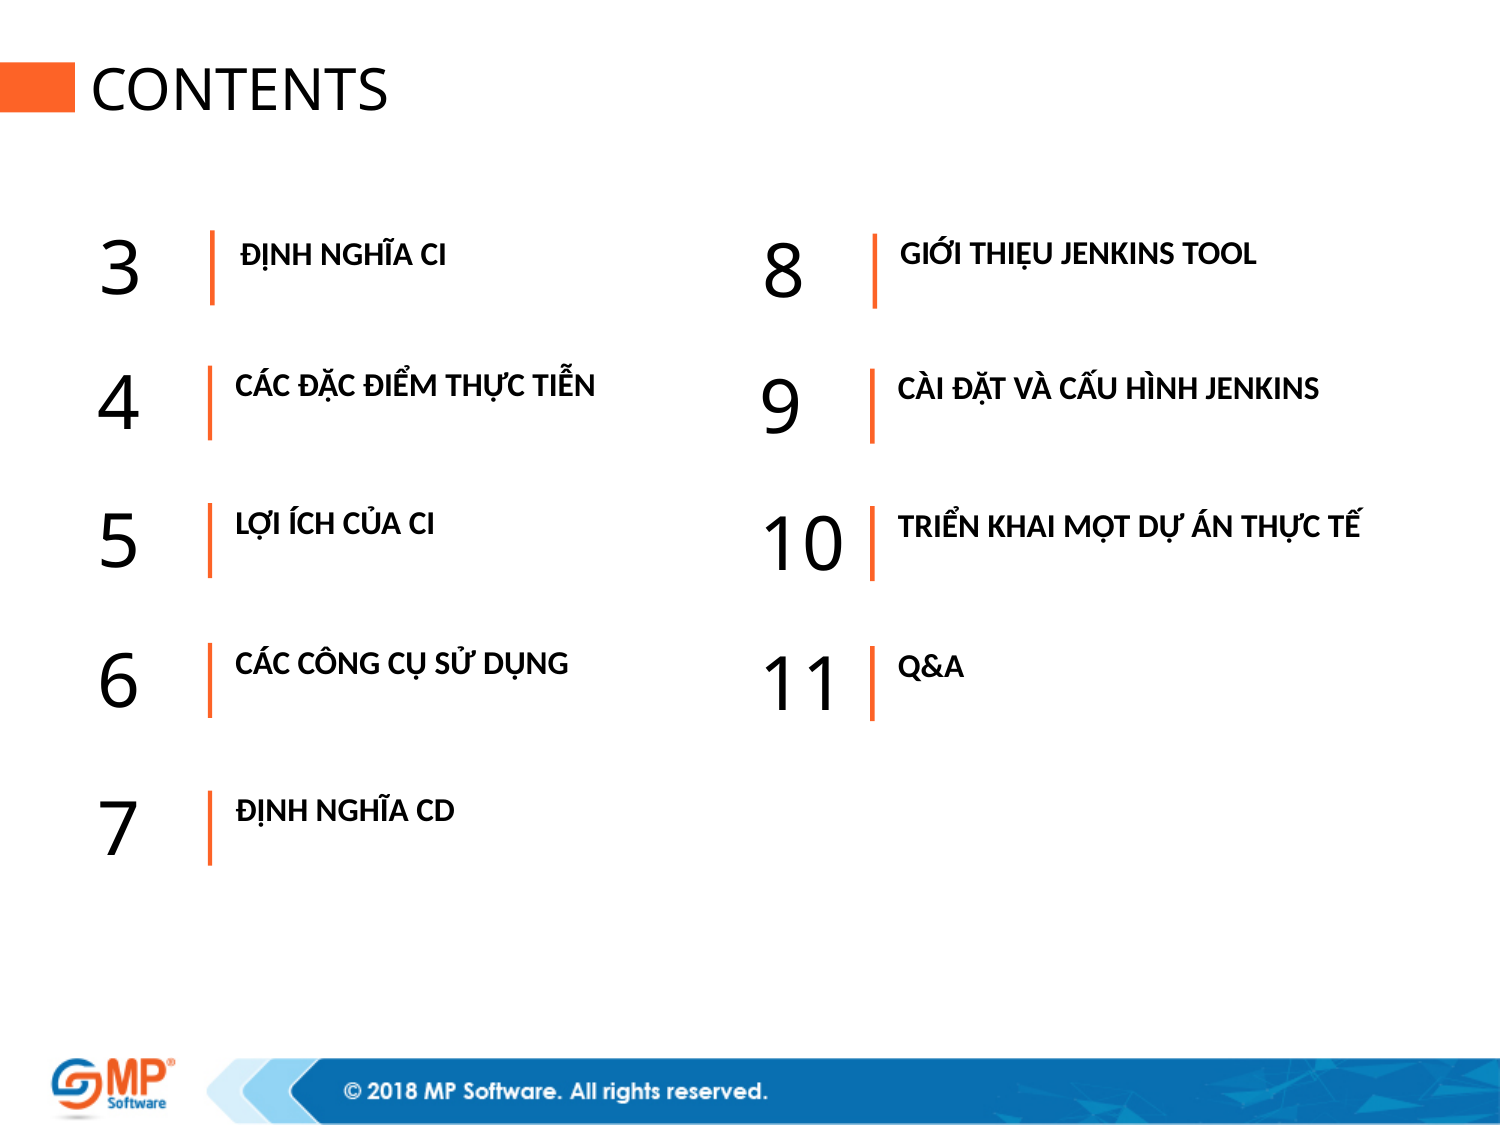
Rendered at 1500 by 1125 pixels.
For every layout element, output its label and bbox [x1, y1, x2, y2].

picture [0, 1057, 1500, 1125]
